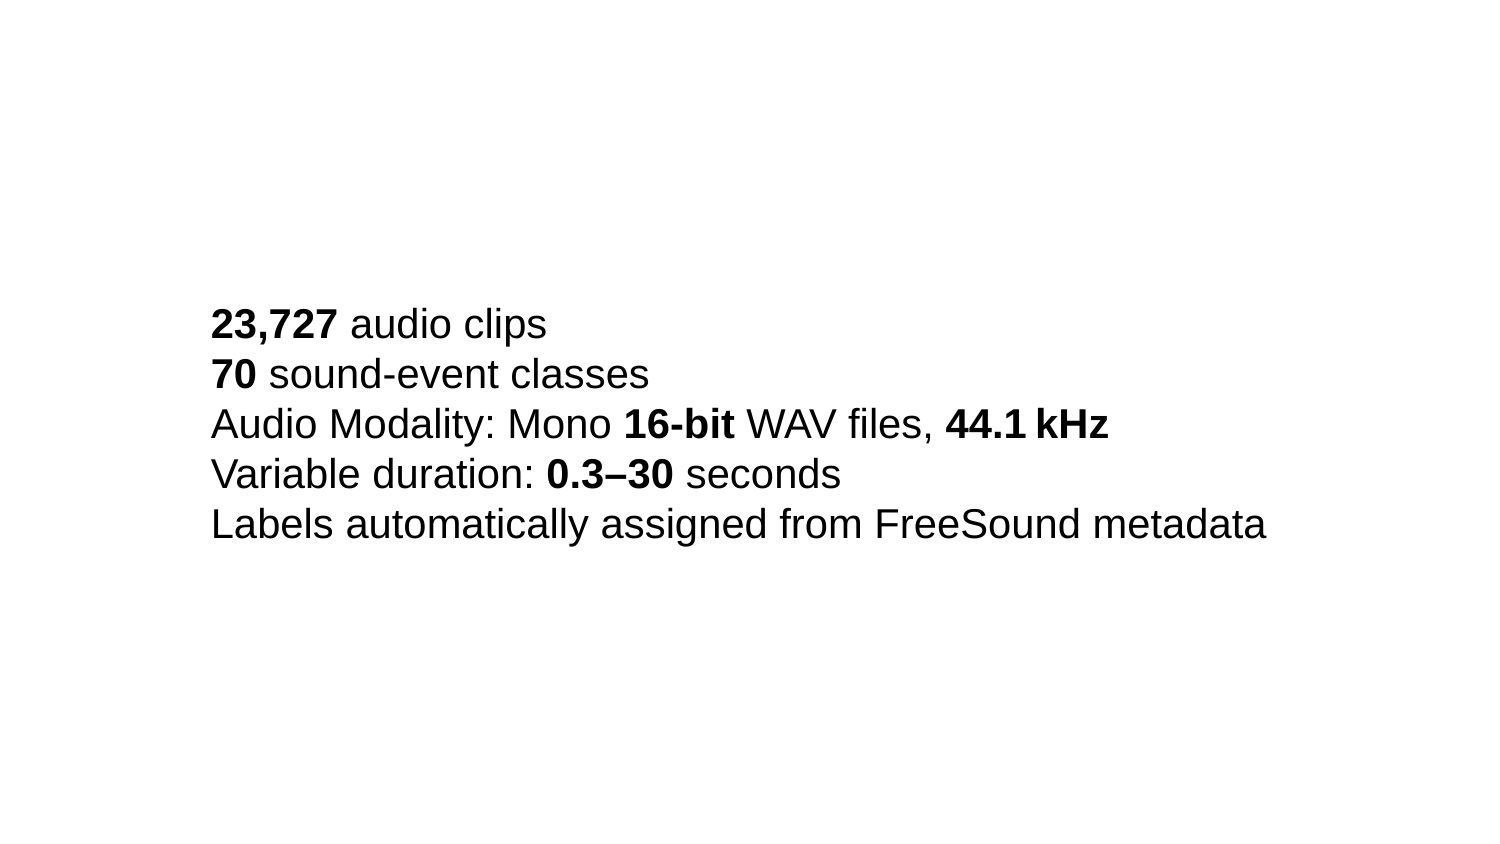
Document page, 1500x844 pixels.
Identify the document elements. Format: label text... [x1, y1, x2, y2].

text_box 23,727 audio clips 70 sound-event classes Audio Modality: Mono 16-bit WAV files, 44.1 kHz Variable duration: 0.3–30 seconds Labels automatically assigned from FreeSound metadata [195, 289, 1305, 555]
